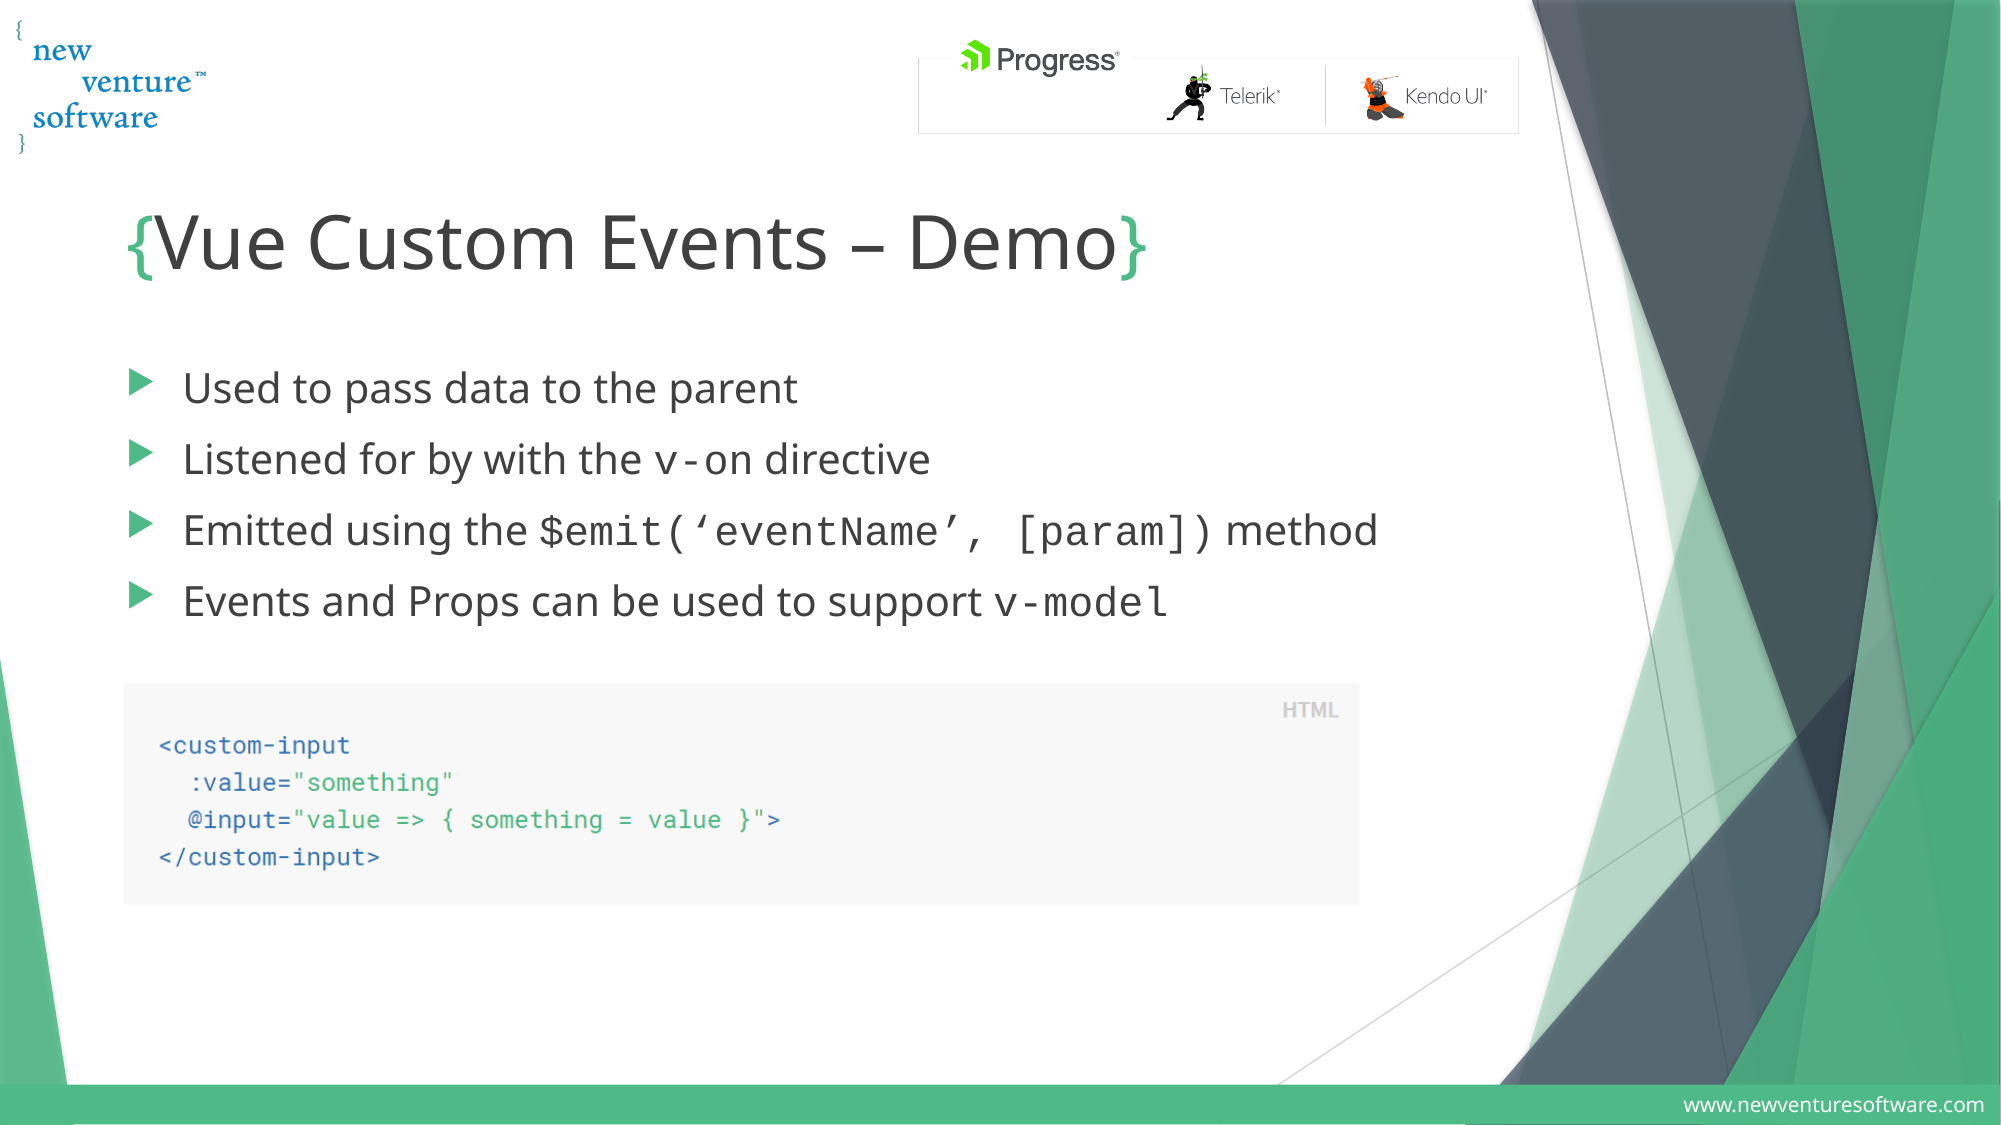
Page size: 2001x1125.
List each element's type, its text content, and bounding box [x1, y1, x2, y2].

picture [915, 39, 1522, 134]
title {Vue Custom Events – Demo} [111, 187, 1522, 317]
list Used to pass data to the parent Listened for by with the v-on directive Emitted using the $emit(‘eventName’, [param]) method Events and Props can be used to support v-model [111, 354, 1522, 992]
picture [110, 672, 1377, 916]
picture [16, 20, 206, 154]
